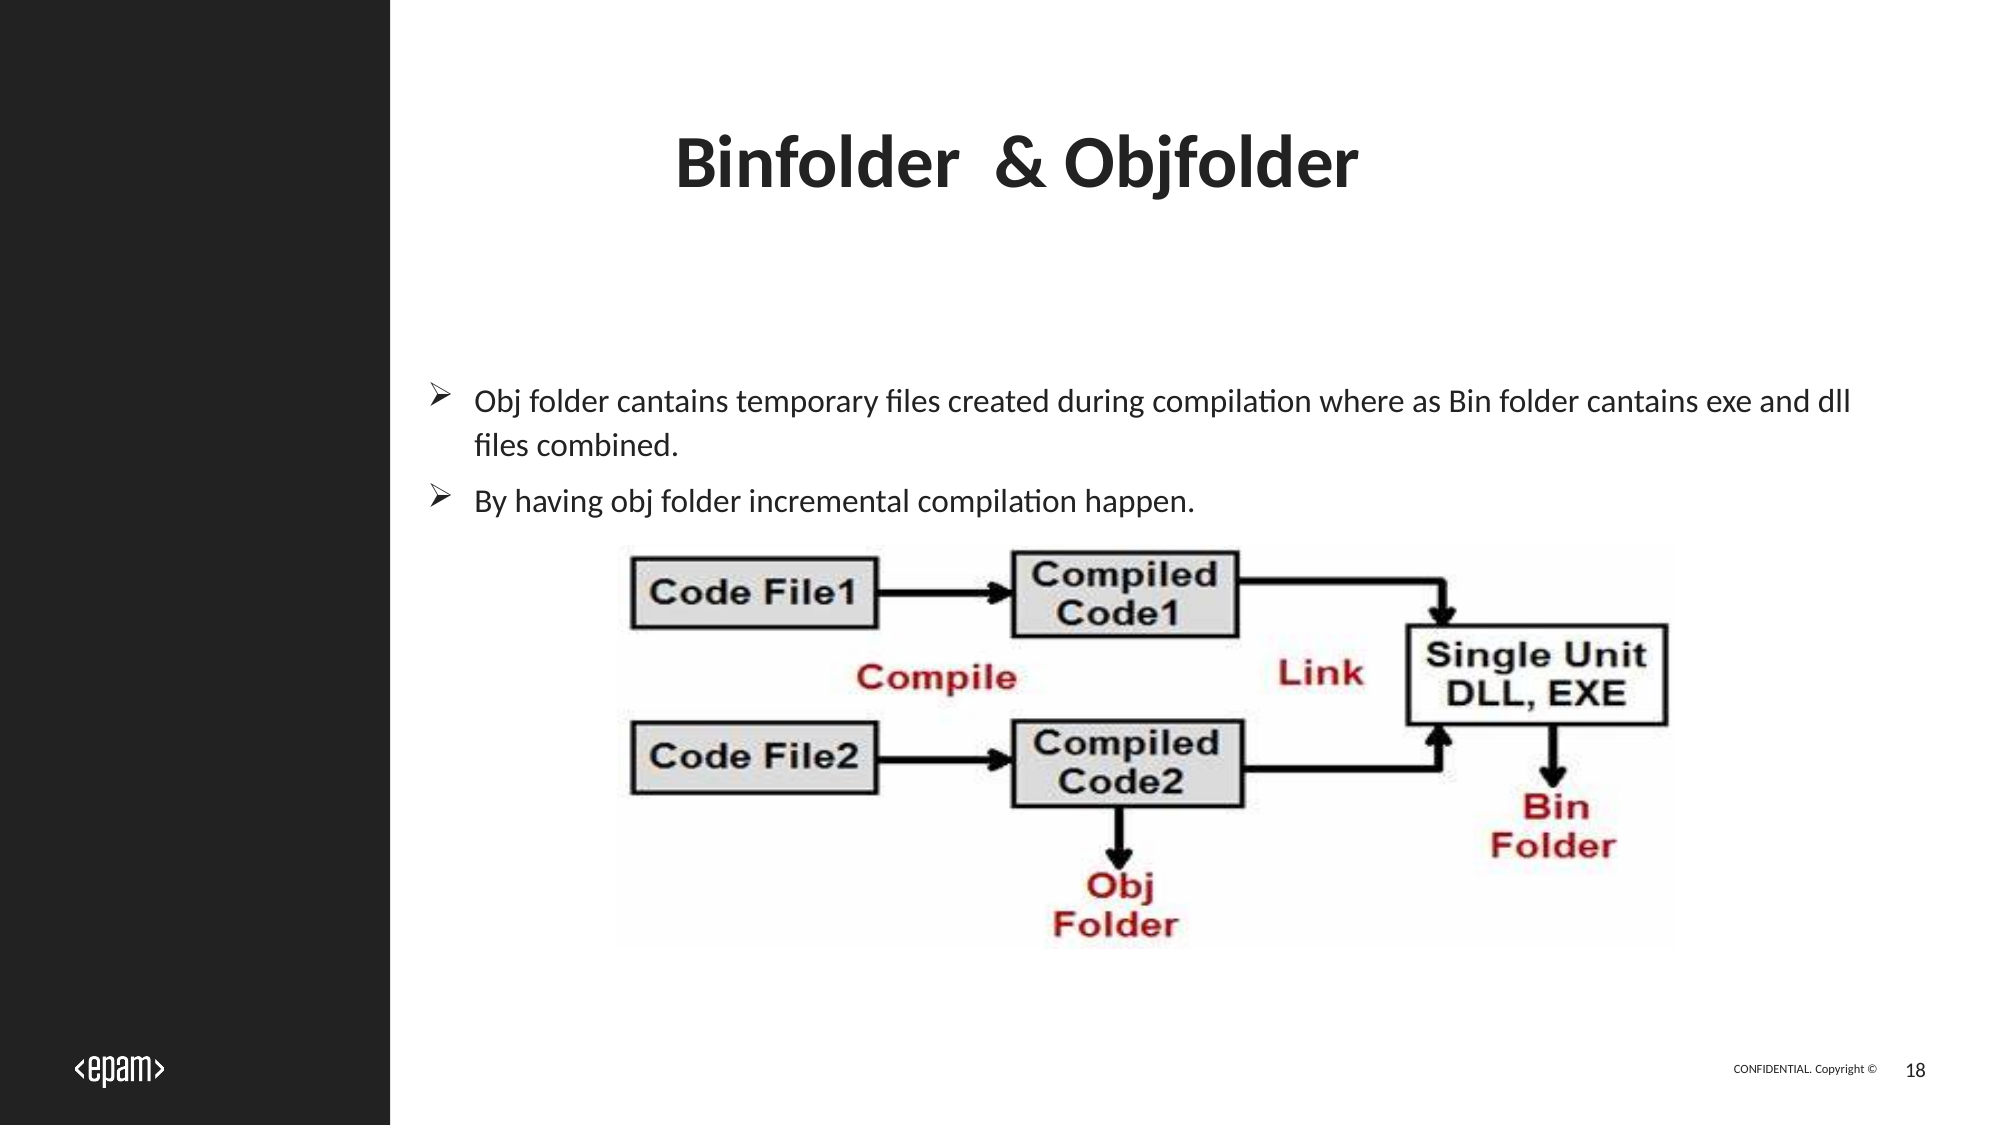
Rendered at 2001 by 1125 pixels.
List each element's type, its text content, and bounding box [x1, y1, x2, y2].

list Obj folder cantains temporary files created during compilation where as Bin folder cantains exe and dll files combined. By having obj folder incremental compilation happen. [427, 375, 1866, 975]
picture [617, 545, 1676, 949]
title Binfolder & Objfolder [675, 112, 1806, 318]
picture [75, 1056, 164, 1088]
